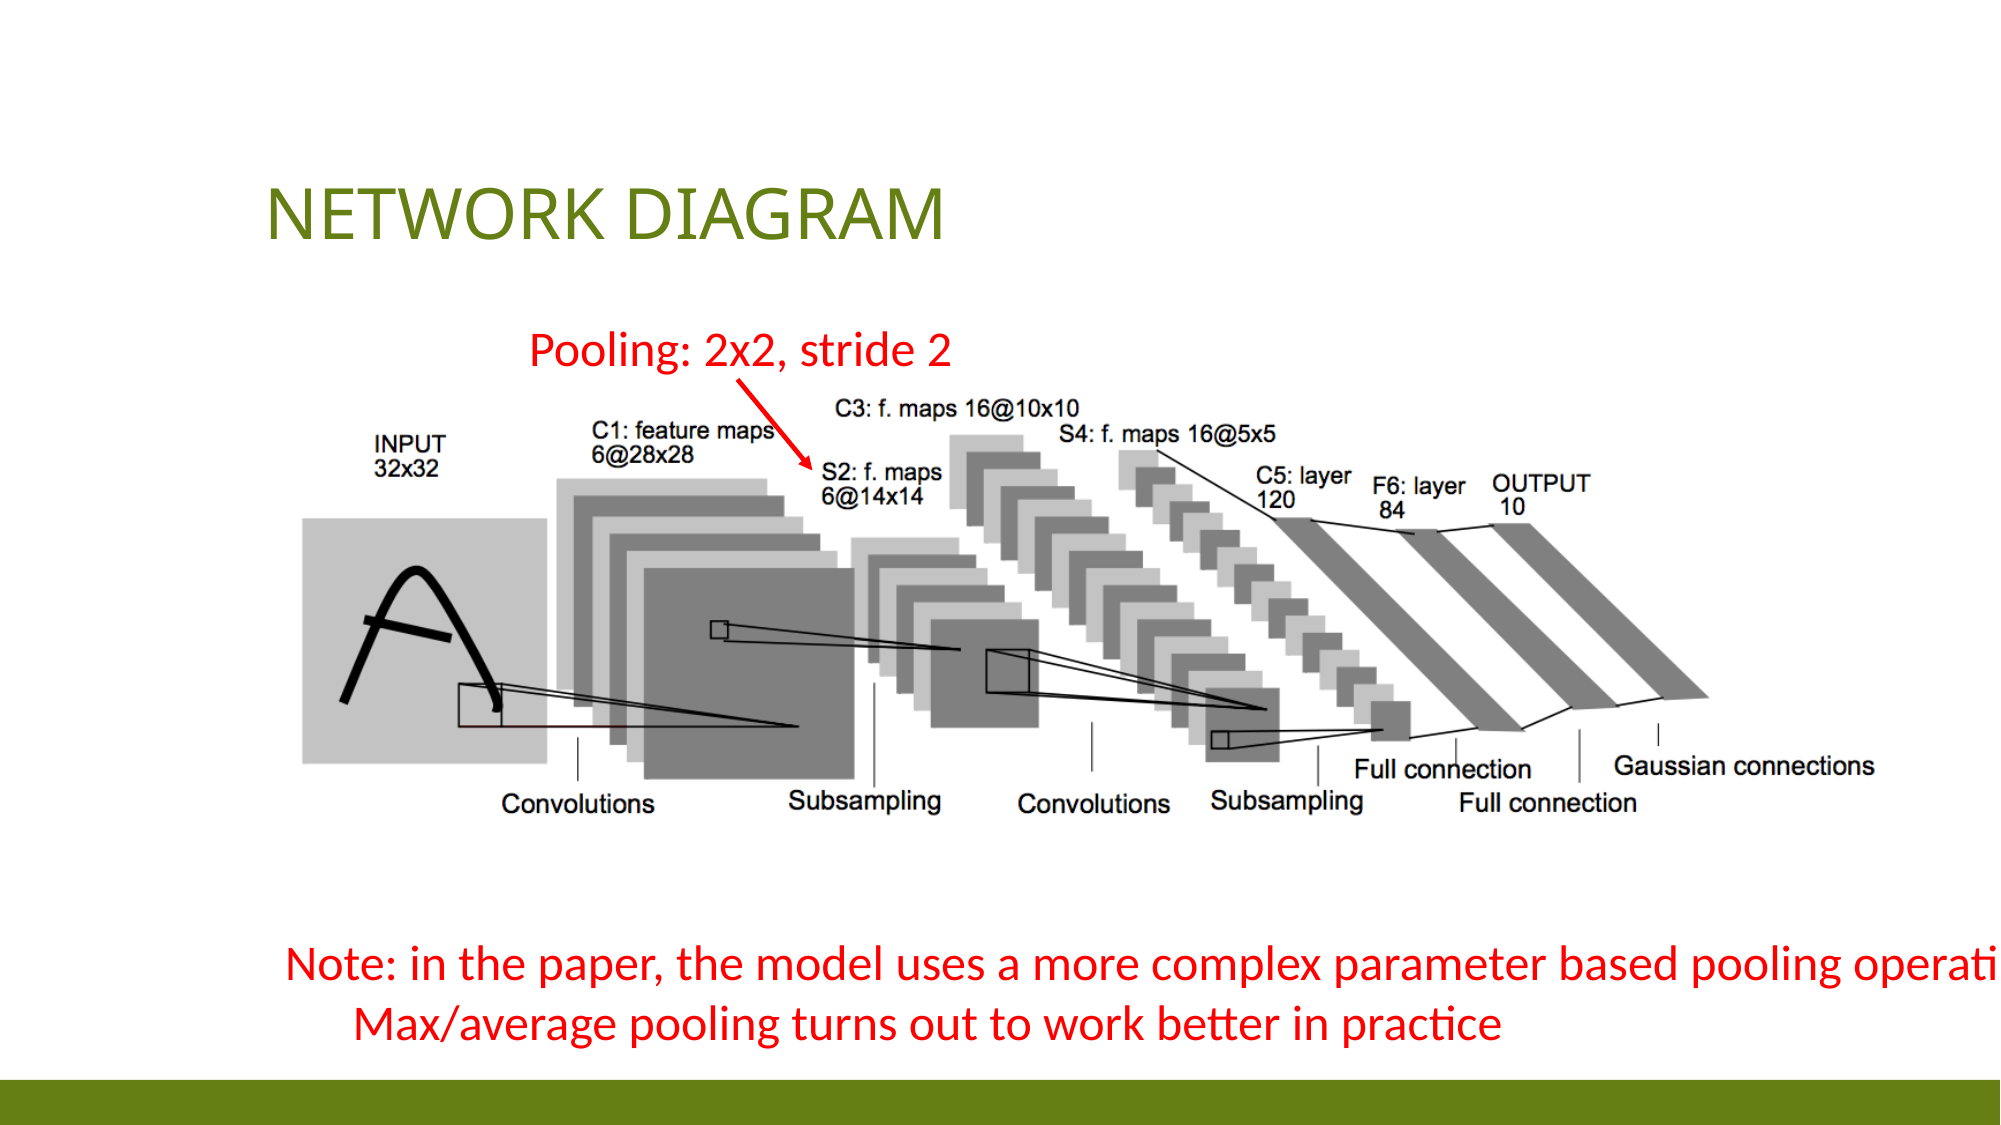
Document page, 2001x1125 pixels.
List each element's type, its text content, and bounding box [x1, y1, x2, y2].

text_box Pooling: 2x2, stride 2 [514, 309, 968, 374]
title Network diagram [249, 75, 1750, 263]
text_box Note: in the paper, the model uses a more complex parameter based pooling operation. Max/average pooling turns out to work better in practice [270, 922, 2000, 1058]
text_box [737, 379, 813, 471]
picture [287, 374, 1893, 834]
